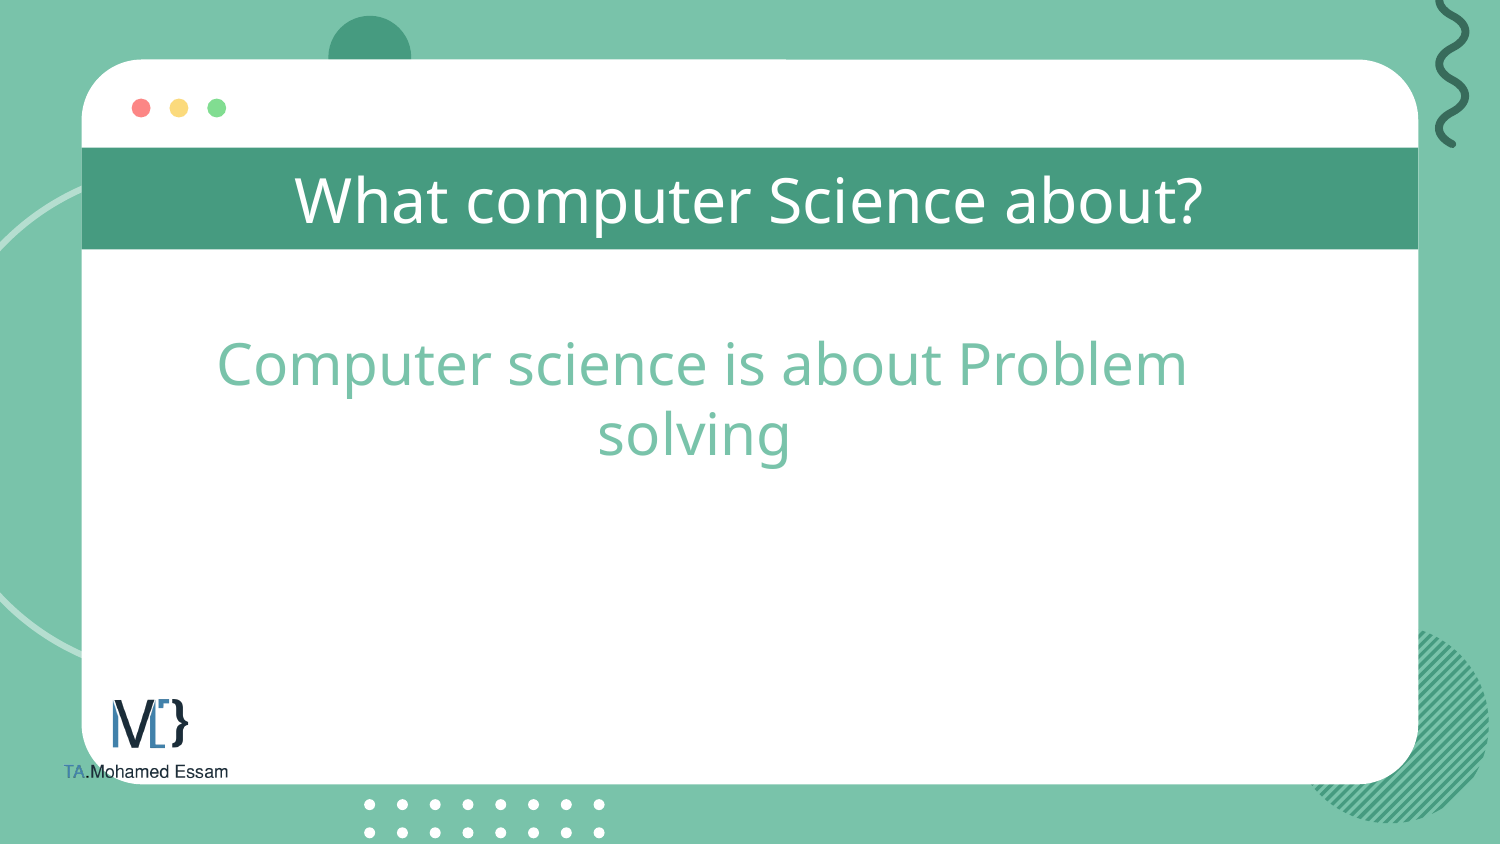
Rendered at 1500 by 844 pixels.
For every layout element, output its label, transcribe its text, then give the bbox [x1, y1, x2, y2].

title What computer Science about? [81, 147, 1419, 250]
picture [0, 504, 368, 844]
list Computer science is about Problem solving [183, 326, 1223, 653]
